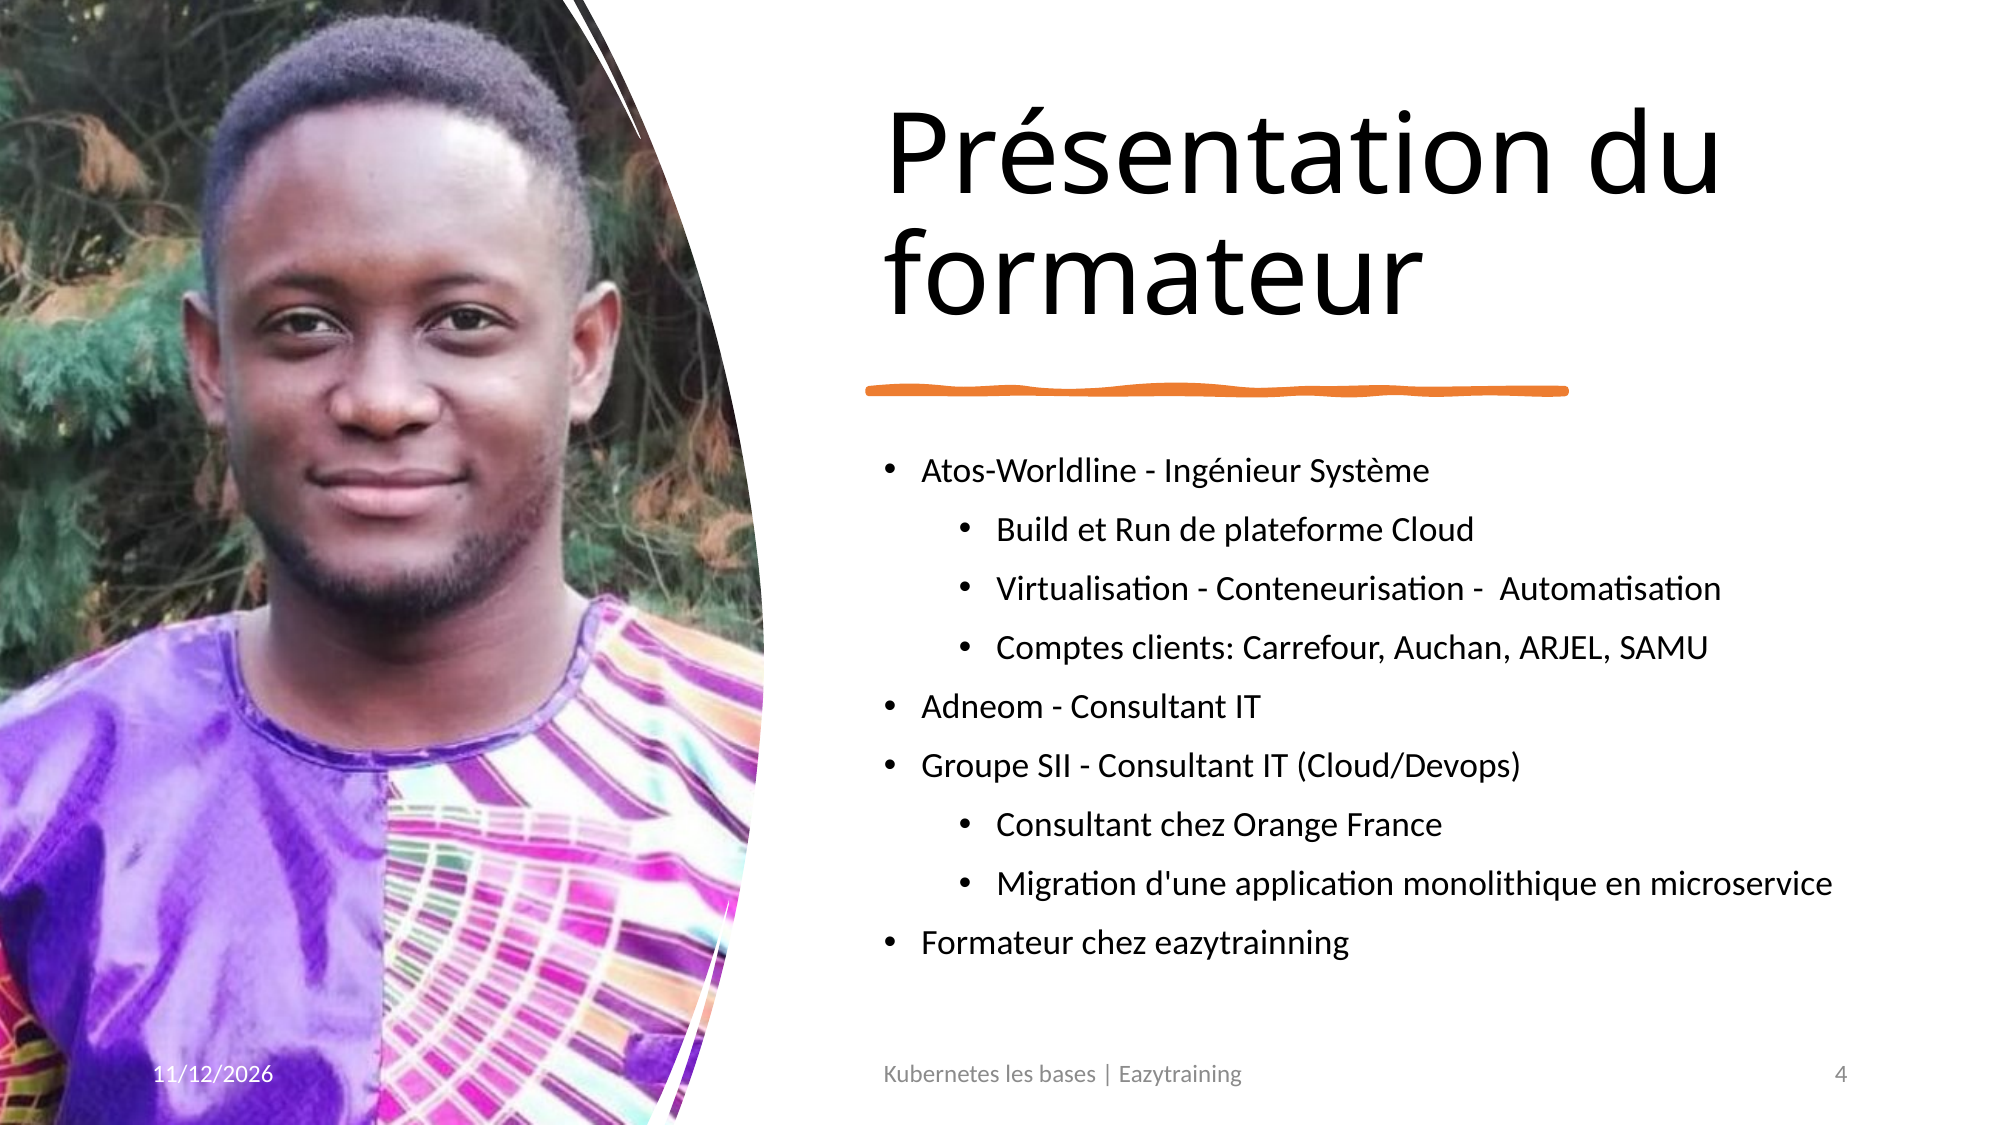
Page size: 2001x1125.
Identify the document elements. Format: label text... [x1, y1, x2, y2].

footer Kubernetes les bases | Eazytraining [869, 1042, 1544, 1103]
text_box [764, 0, 2000, 1125]
list Atos-Worldline - Ingénieur Système Build et Run de plateforme Cloud Virtualisation - Conteneurisation - Automatisation​ Comptes clients: Carrefour, Auchan, ARJEL, SAMU Adneom - Consultant IT Groupe SII - Consultant IT (Cloud/Devops) Consultant chez Orange France Migration d'une application monolithique en microservice Formateur chez eazytrainning [869, 443, 1895, 1016]
text_box [867, 385, 1567, 396]
title Présentation du formateur [869, 53, 1895, 347]
slide_number 4 [1649, 1042, 1863, 1103]
picture [0, 0, 764, 1125]
